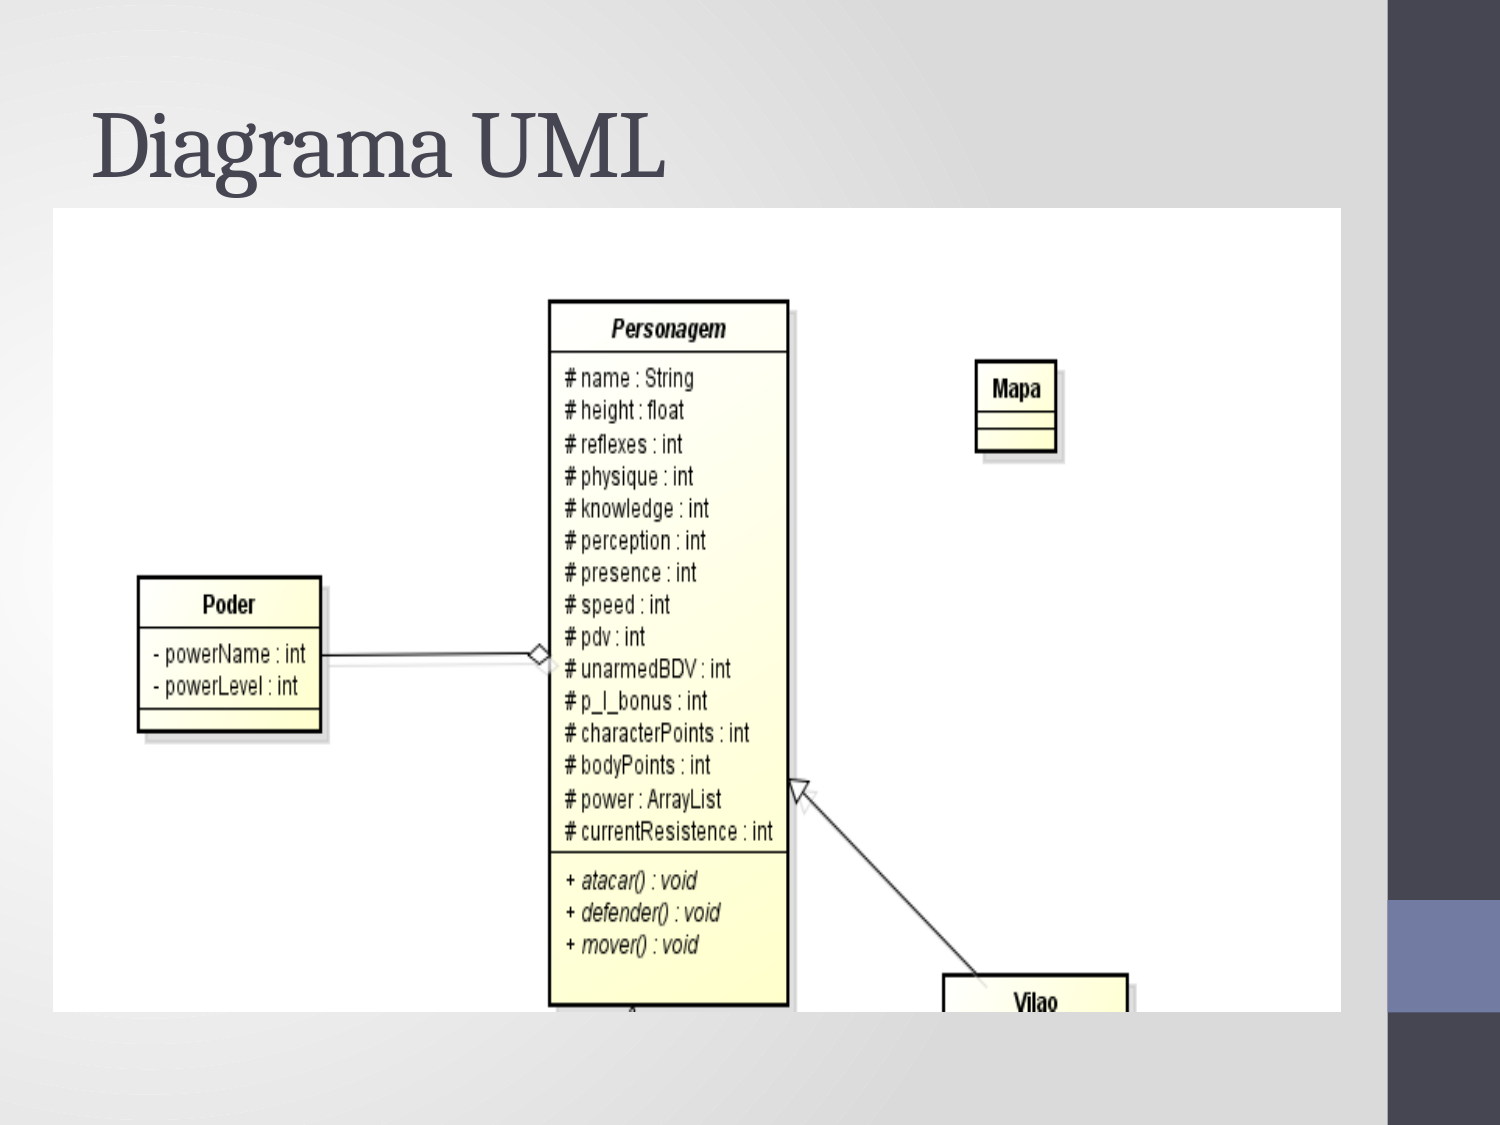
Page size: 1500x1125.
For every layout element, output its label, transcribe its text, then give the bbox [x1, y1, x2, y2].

title Diagrama UML [75, 45, 1325, 200]
picture [52, 207, 1342, 1012]
